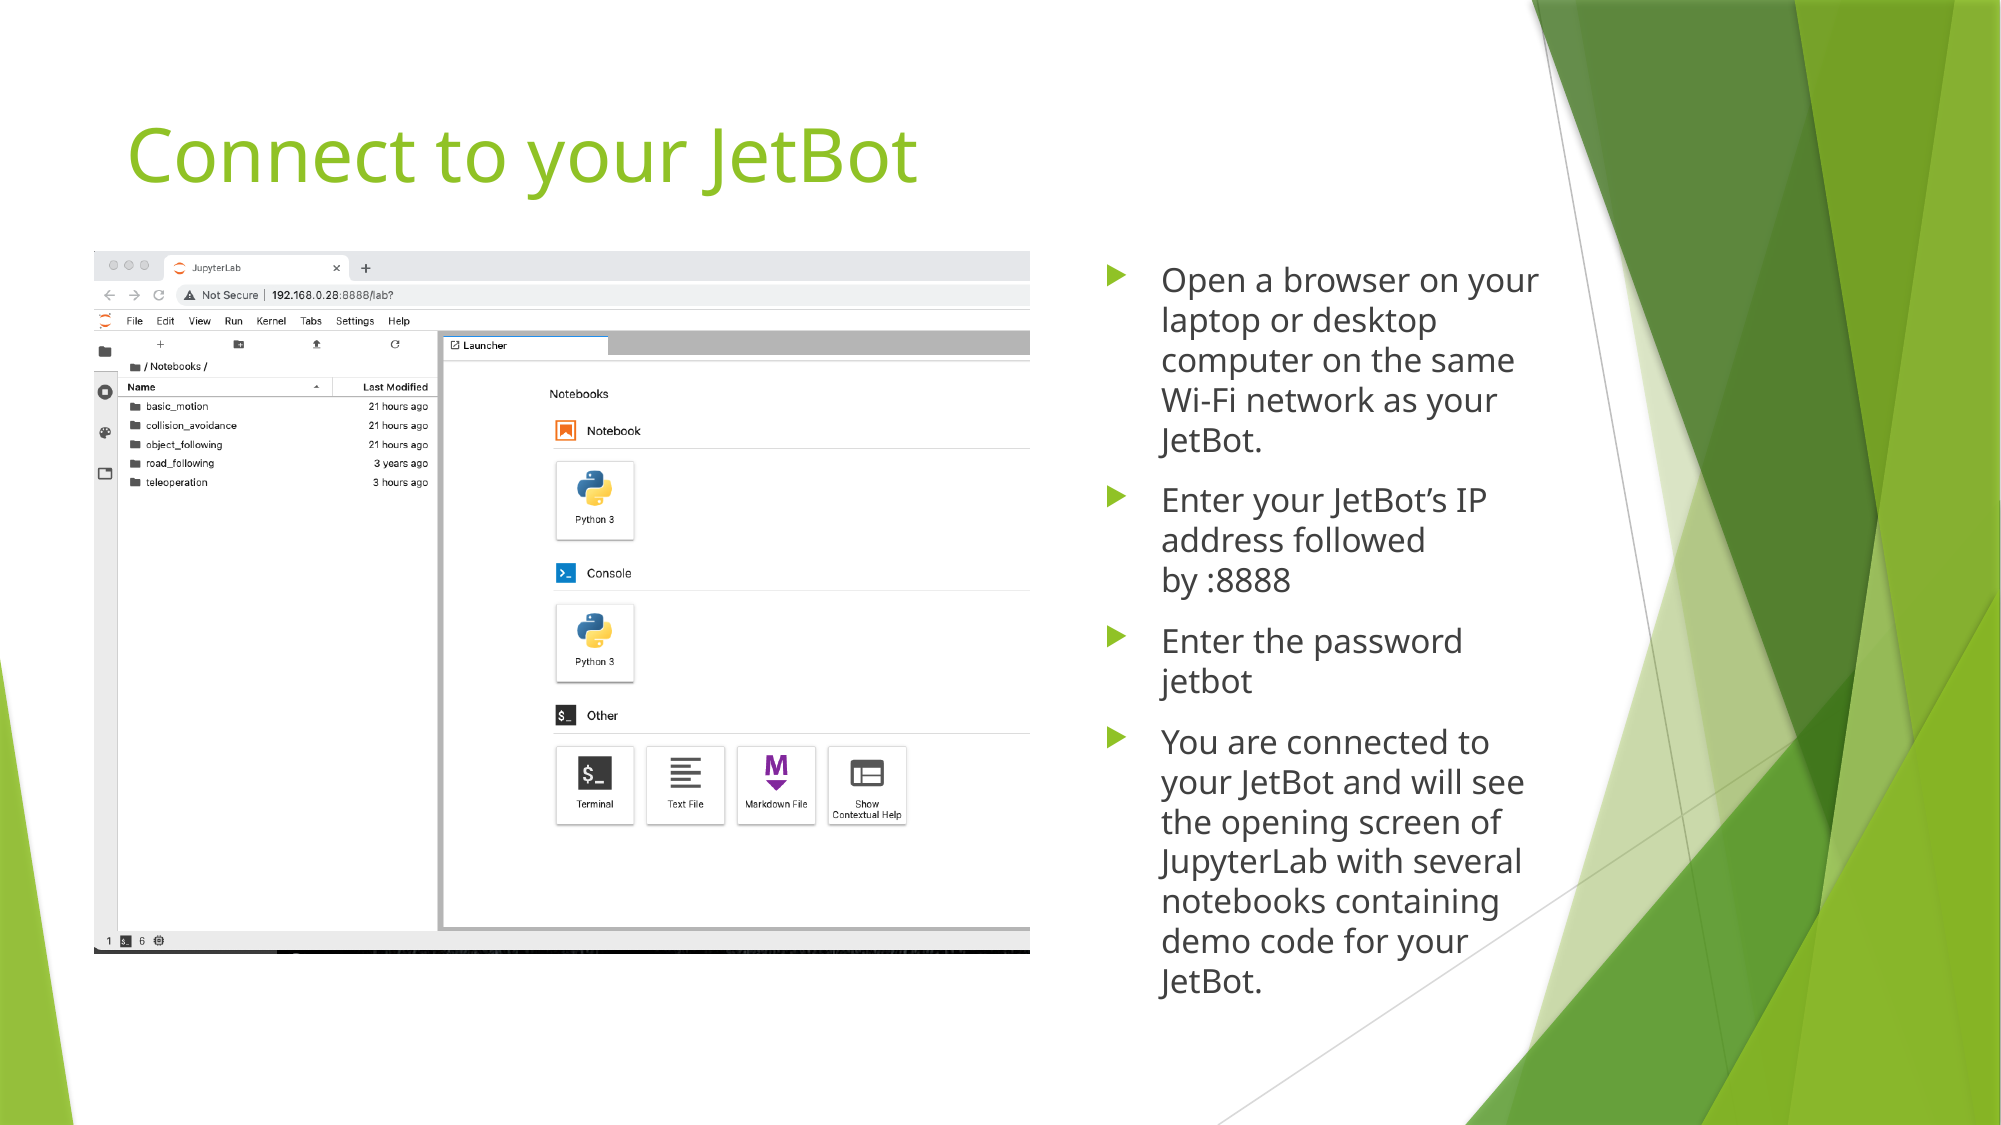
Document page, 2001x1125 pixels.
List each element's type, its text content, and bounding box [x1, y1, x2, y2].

picture [94, 250, 1031, 954]
title Connect to your JetBot [111, 99, 1522, 317]
text_box Open a browser on your laptop or desktop computer on the same Wi-Fi network as your JetBot. Enter your JetBot’s IP address followed by :8888 Enter the password jetbot You are connected to your JetBot and will see the opening screen of JupyterLab with several notebooks containing demo code for your JetBot. [1089, 251, 1572, 926]
